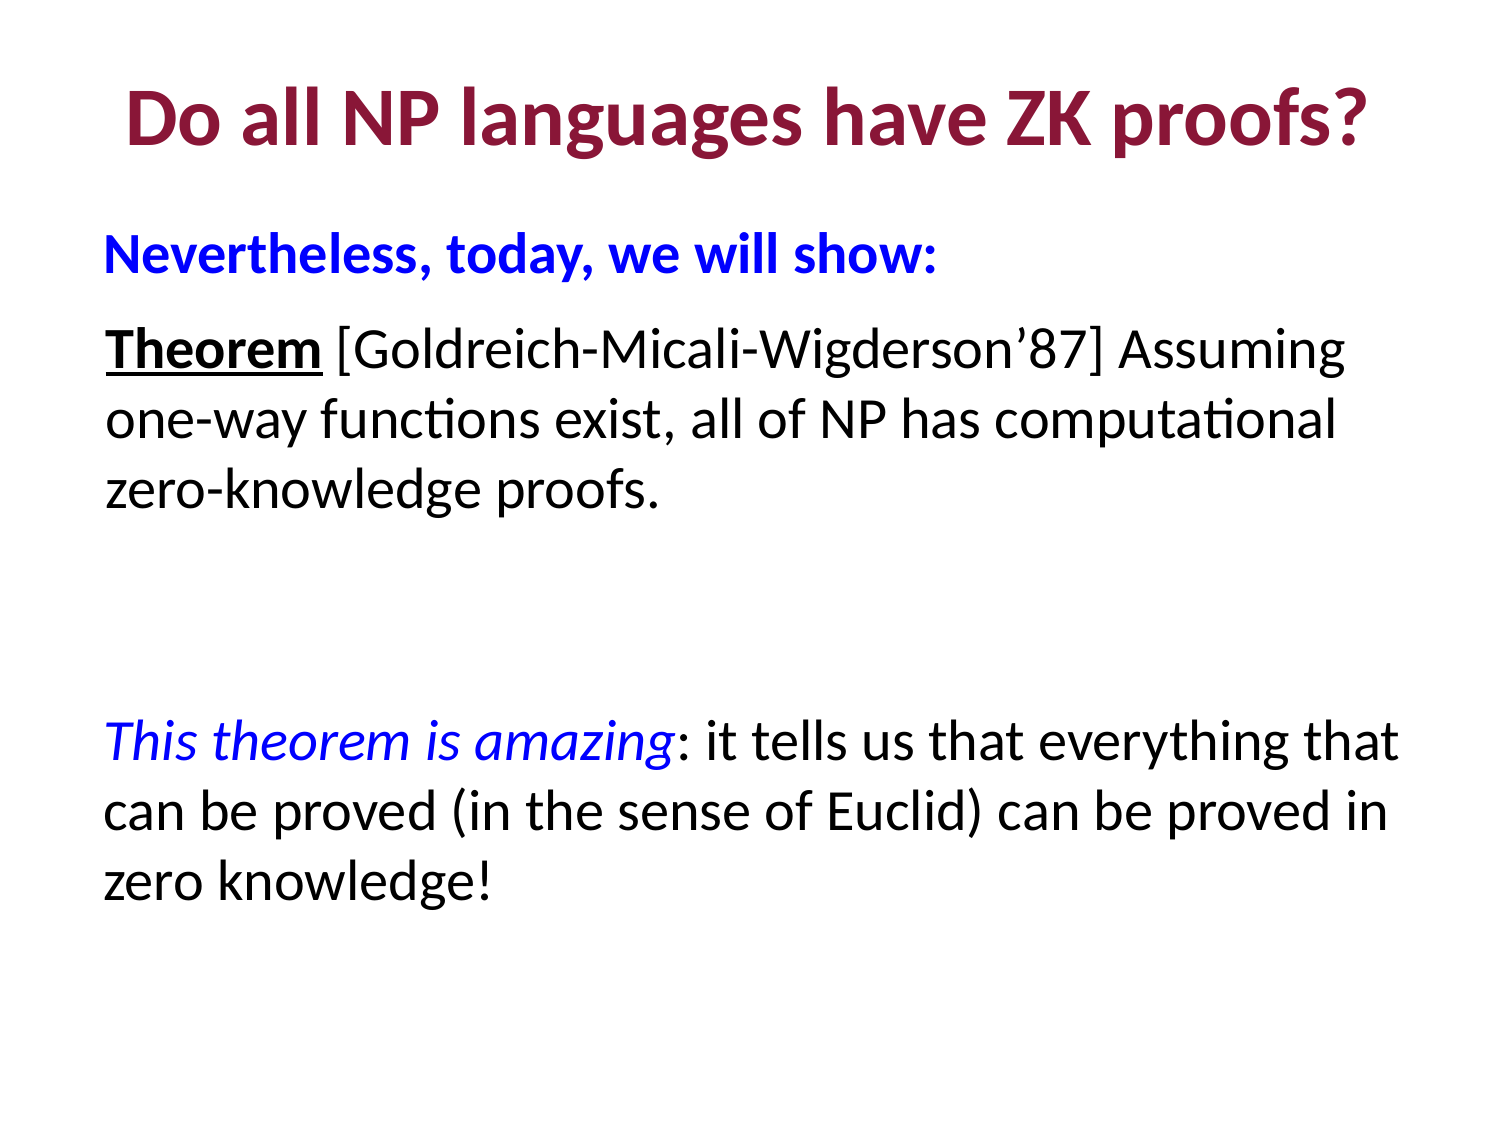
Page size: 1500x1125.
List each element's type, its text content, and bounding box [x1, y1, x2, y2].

text_box Theorem [Goldreich-Micali-Wigderson’87] Assuming one-way functions exist, all of NP has computational zero-knowledge proofs. [90, 302, 1452, 528]
text_box Do all NP languages have ZK proofs? [0, 54, 1497, 185]
text_box Nevertheless, today, we will show: [88, 208, 1450, 293]
text_box This theorem is amazing: it tells us that everything that can be proved (in the sense of Euclid) can be proved in zero knowledge! [88, 695, 1450, 920]
